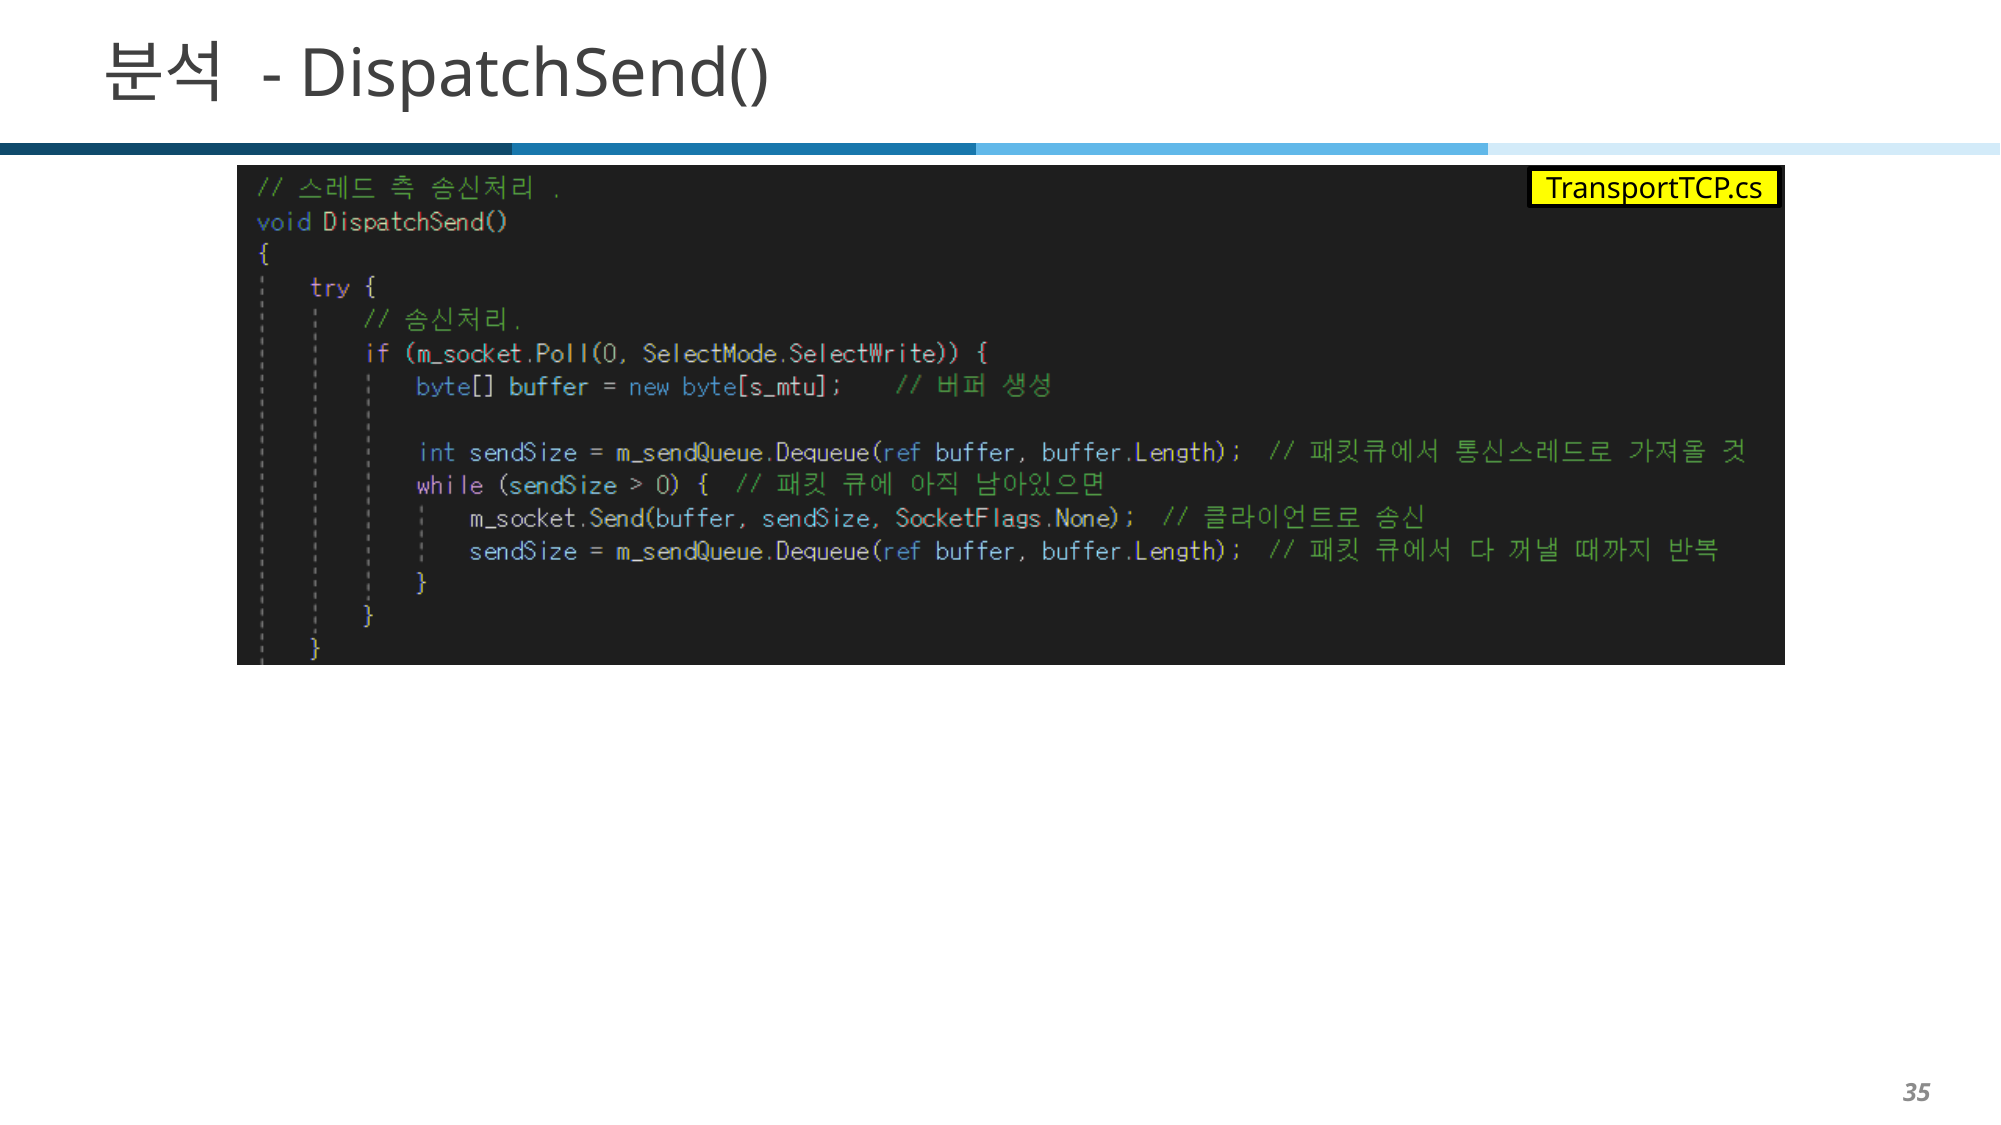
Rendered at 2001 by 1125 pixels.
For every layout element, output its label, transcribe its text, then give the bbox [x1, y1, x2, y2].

title 분석 - DispatchSend() [88, 18, 1920, 122]
picture [237, 165, 1785, 665]
